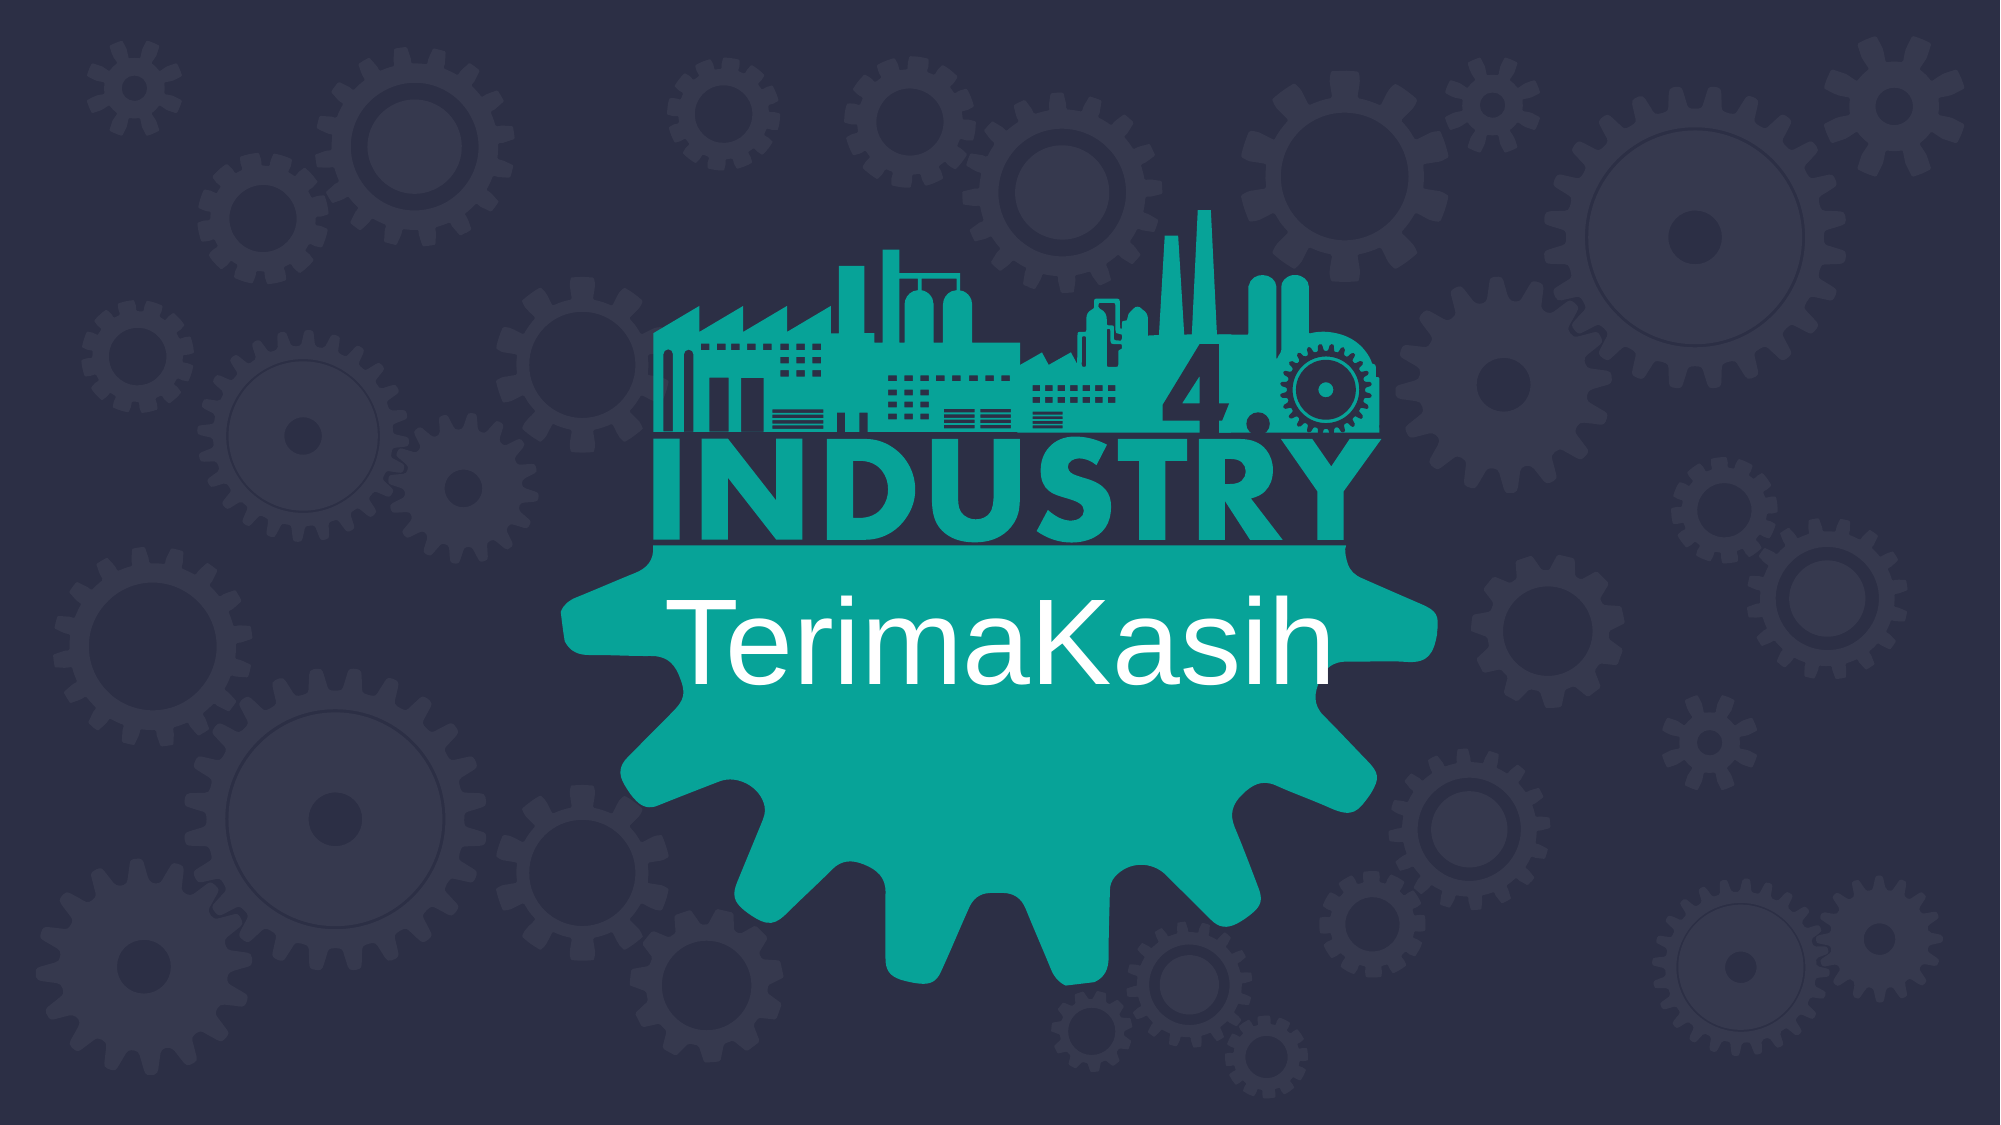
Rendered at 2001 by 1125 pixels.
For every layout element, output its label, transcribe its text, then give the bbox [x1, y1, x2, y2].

text_box [826, 438, 916, 540]
text_box [653, 438, 680, 540]
text_box [1280, 438, 1382, 540]
text_box [620, 717, 1377, 986]
text_box [1036, 436, 1112, 543]
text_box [1280, 344, 1372, 436]
text_box [1356, 574, 1438, 663]
text_box TerimaKasih [645, 554, 1356, 717]
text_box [653, 210, 1380, 433]
text_box [560, 567, 645, 657]
text_box [931, 438, 1020, 543]
text_box [1117, 438, 1188, 540]
text_box [1198, 438, 1283, 540]
text_box [701, 438, 803, 540]
text_box [652, 545, 1347, 554]
